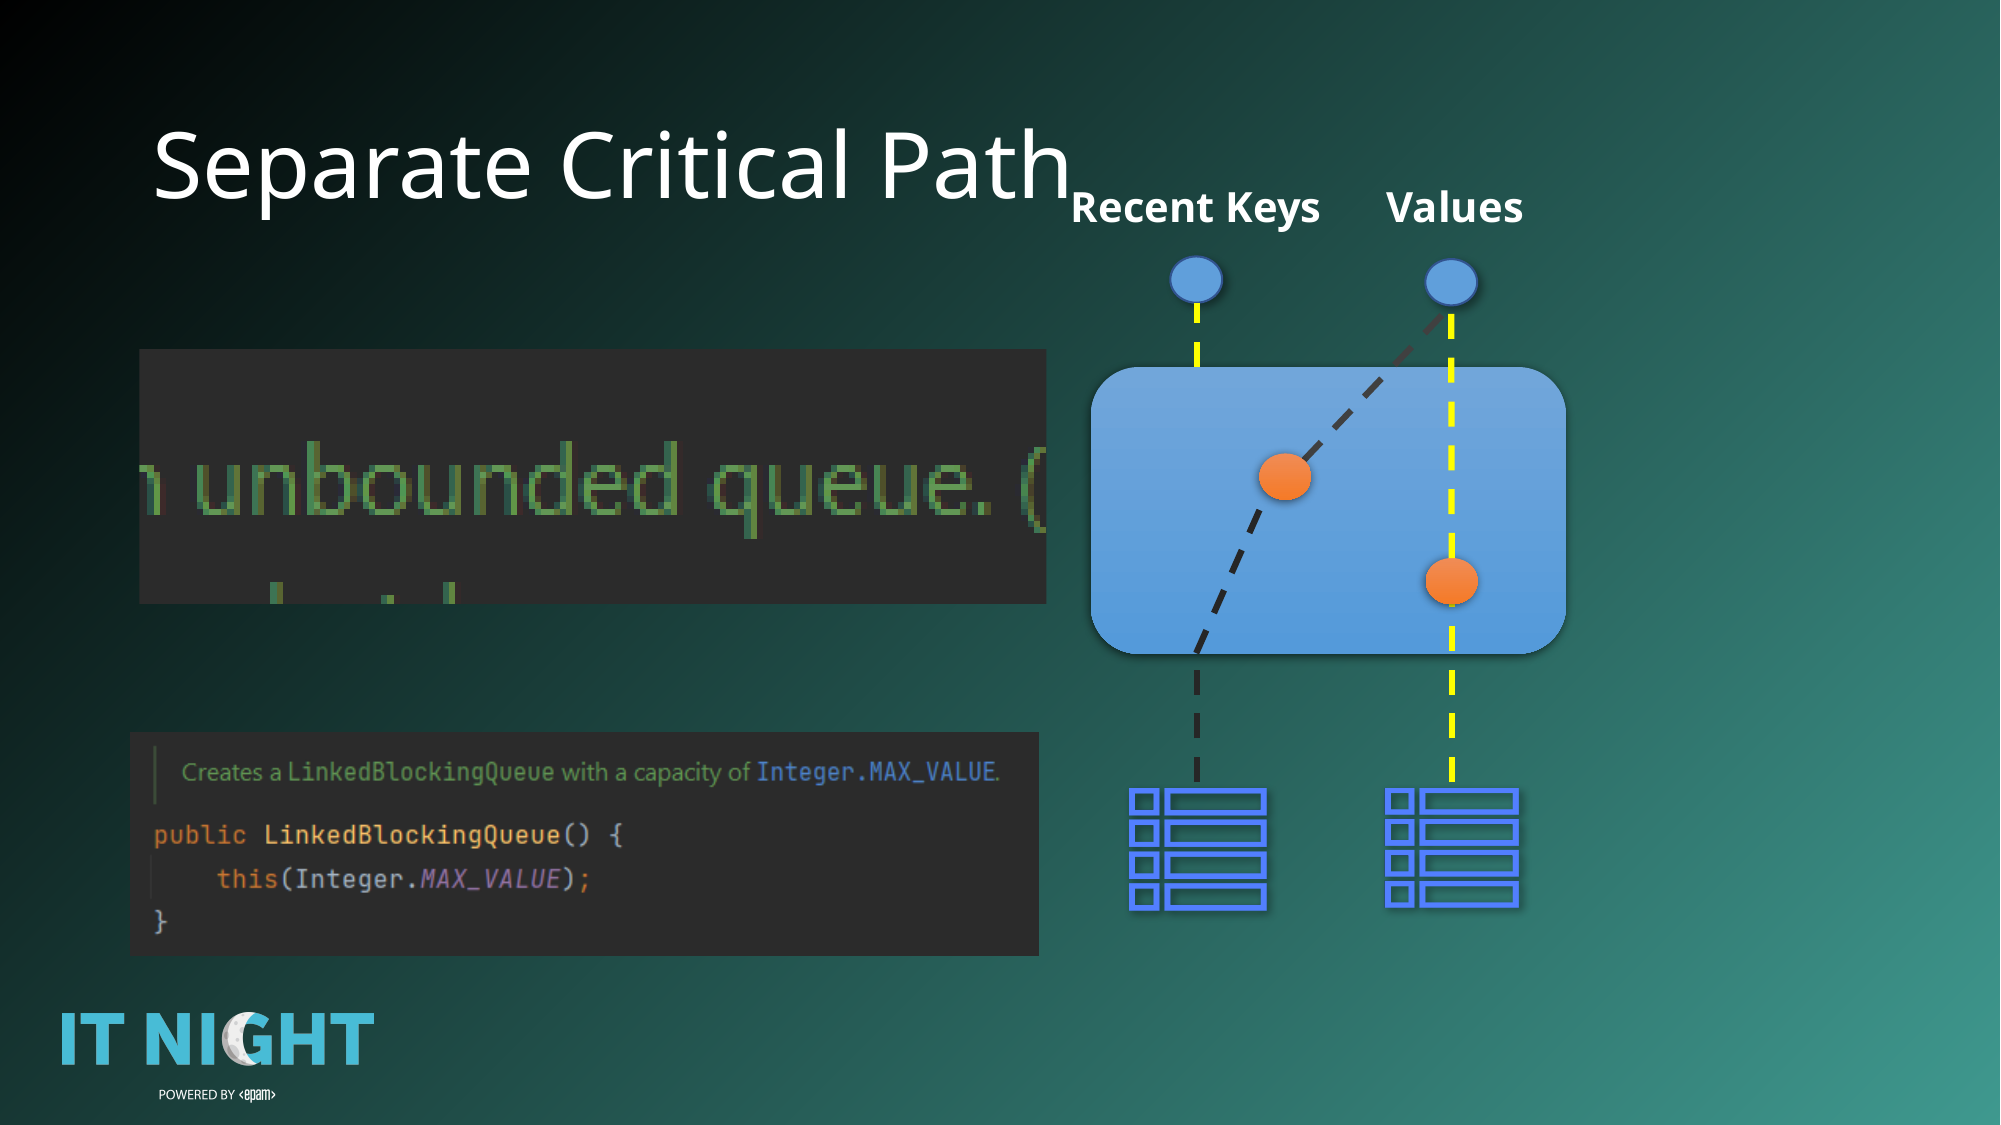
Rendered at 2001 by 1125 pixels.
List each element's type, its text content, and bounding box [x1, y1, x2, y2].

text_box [1046, 172, 1606, 917]
picture [130, 732, 1039, 956]
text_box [1303, 305, 1452, 461]
picture [139, 349, 1047, 604]
picture [62, 1012, 374, 1103]
title Separate Critical Path [137, 59, 1863, 278]
